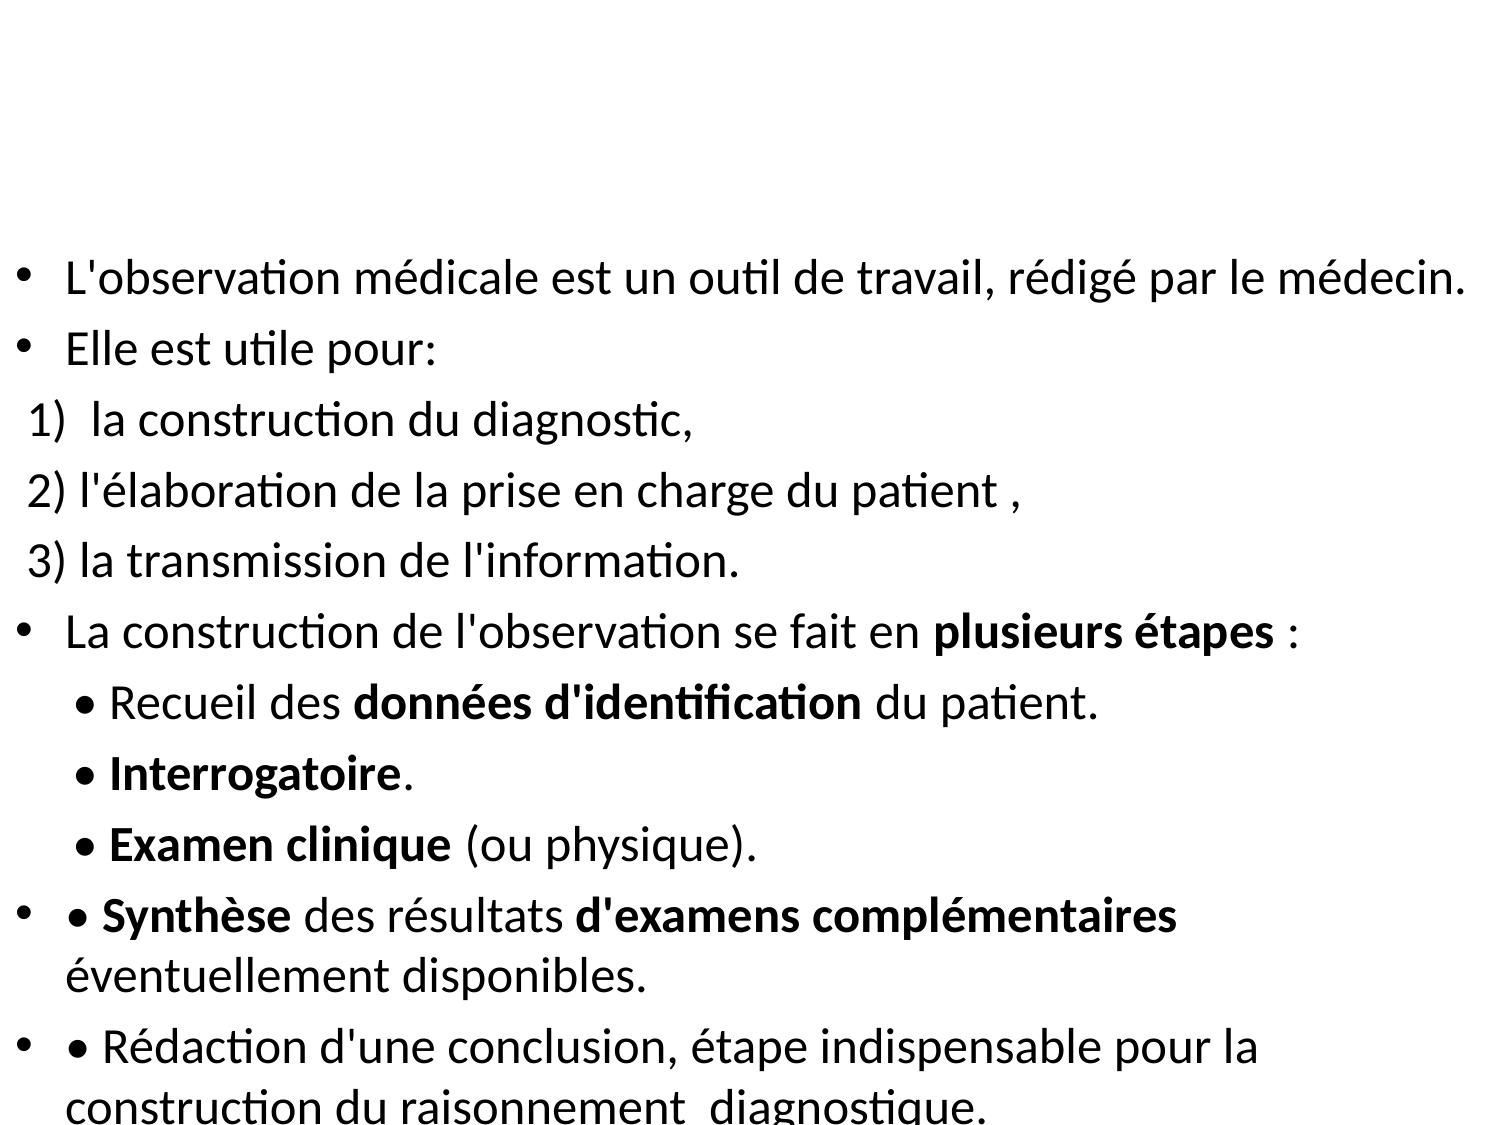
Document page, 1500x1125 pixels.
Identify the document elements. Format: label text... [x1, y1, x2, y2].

list L'observation médicale est un outil de travail, rédigé par le médecin. Elle est utile pour: 1) la construction du diagnostic, 2) l'élaboration de la prise en charge du patient , 3) la transmission de l'information. La construction de l'observation se fait en plusieurs étapes : • Recueil des données d'identification du patient. • Interrogatoire. • Examen clinique (ou physique). • Synthèse des résultats d'examens complémentaires éventuellement disponibles. • Rédaction d'une conclusion, étape indispensable pour la construction du raisonnement diagnostique. [0, 236, 1500, 1125]
